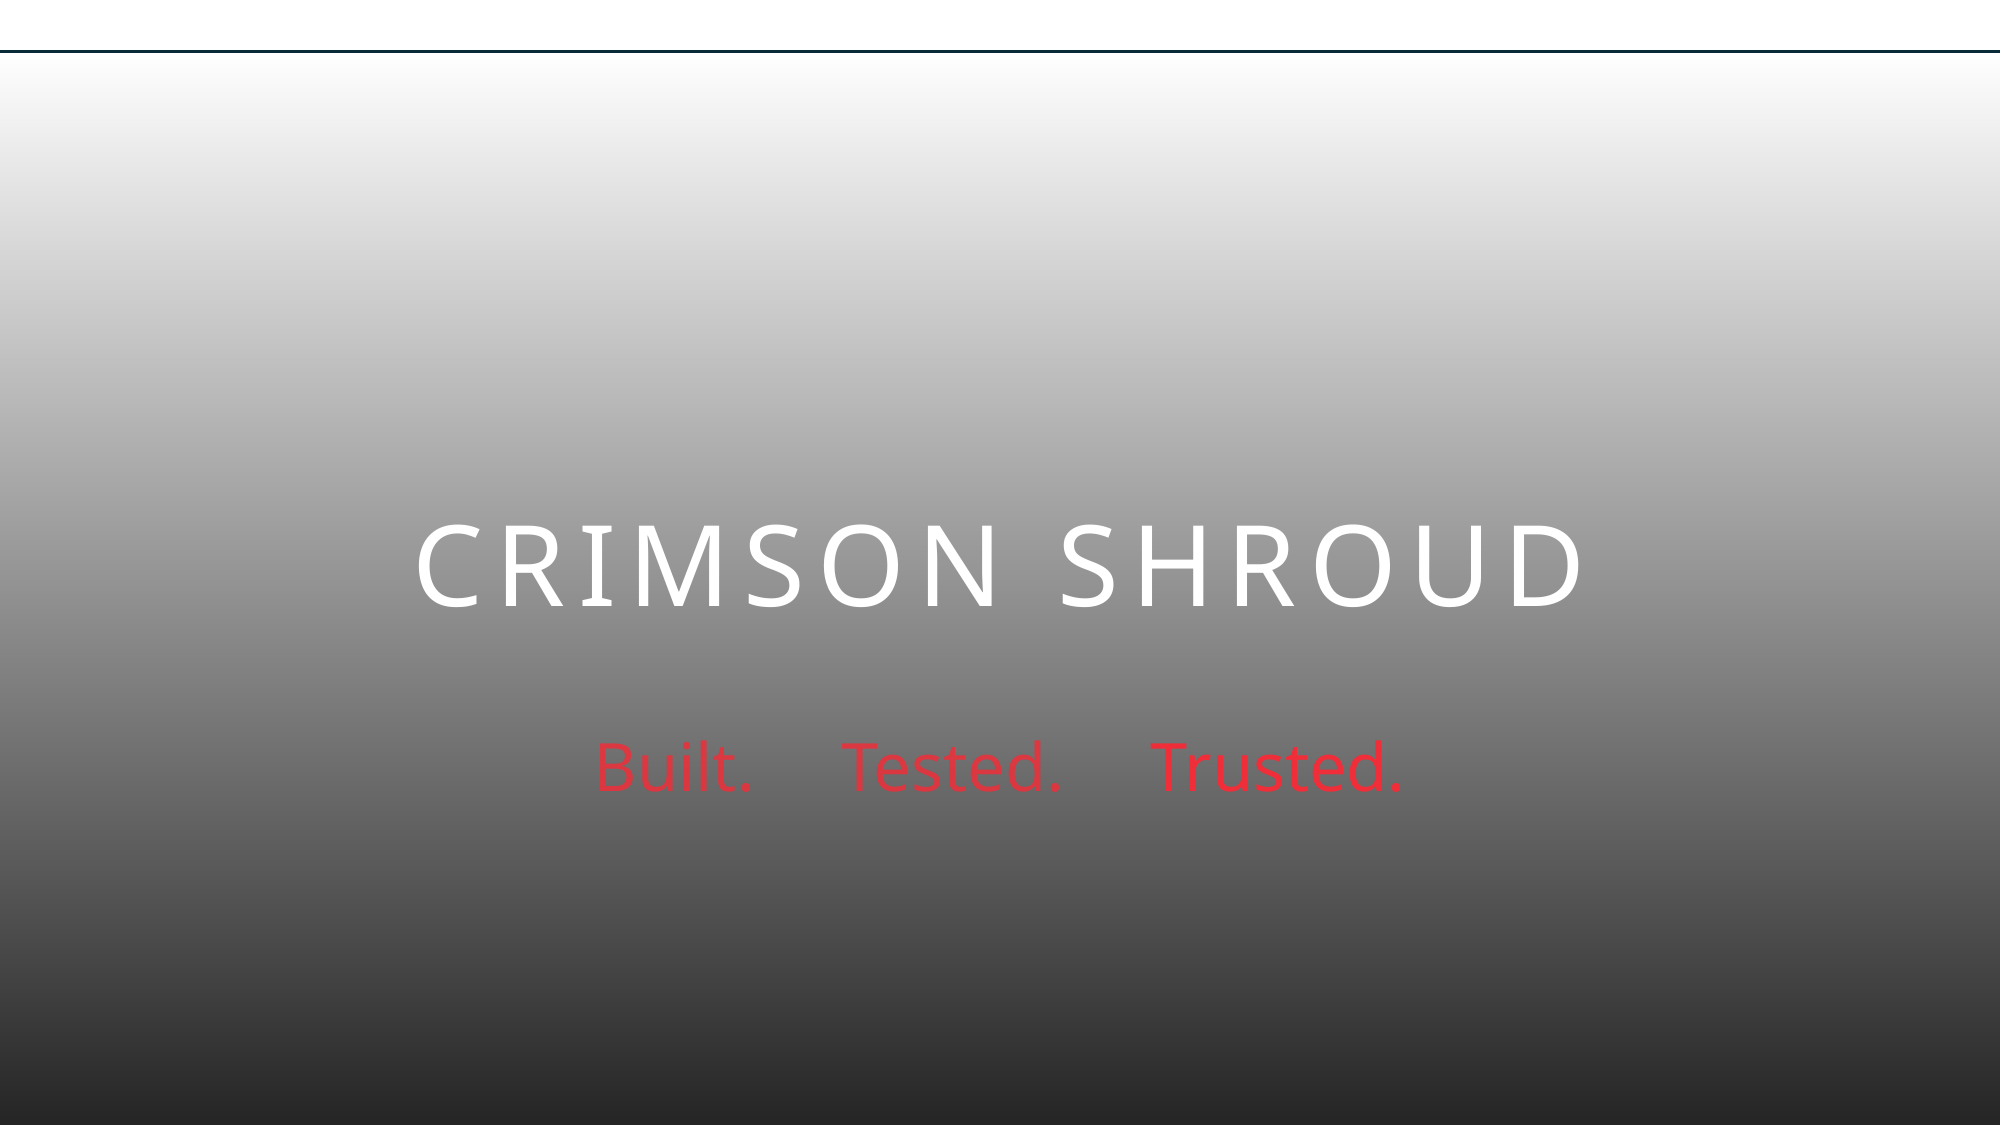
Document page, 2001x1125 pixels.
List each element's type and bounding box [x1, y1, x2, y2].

text_box [0, 0, 2000, 1125]
